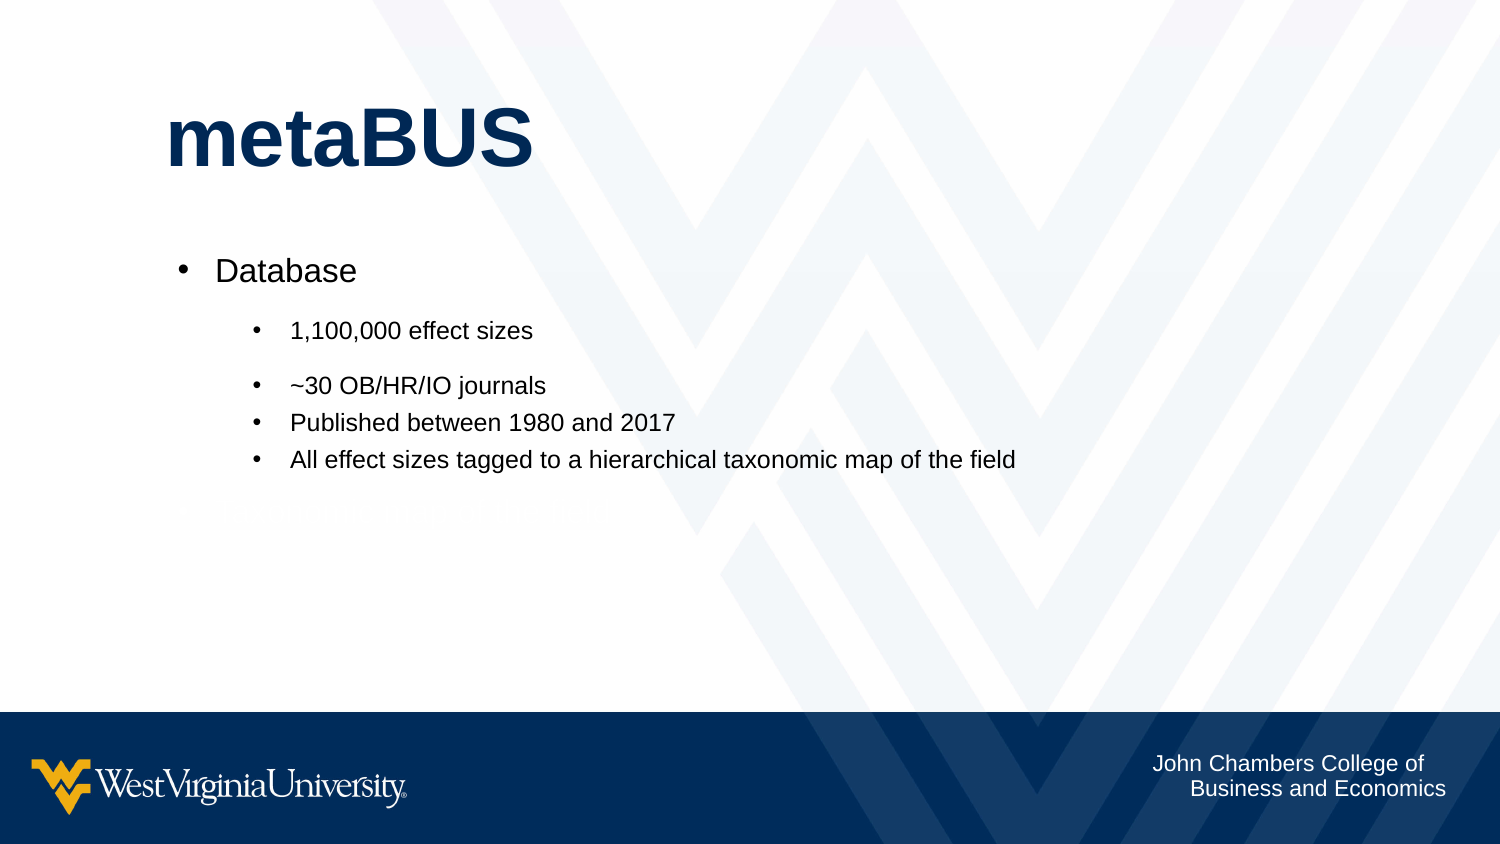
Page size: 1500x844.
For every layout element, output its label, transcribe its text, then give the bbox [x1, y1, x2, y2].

picture [0, 0, 1500, 844]
text_box John Chambers College of Business and Economics [1137, 709, 1500, 844]
list Database 1,100,000 effect sizes ~30 OB/HR/IO journals Published between 1980 and 2017 All effect sizes tagged to a hierarchical taxonomic map of the field Taxonomic map of the field [162, 221, 1438, 697]
title metaBUS [150, 68, 1500, 210]
